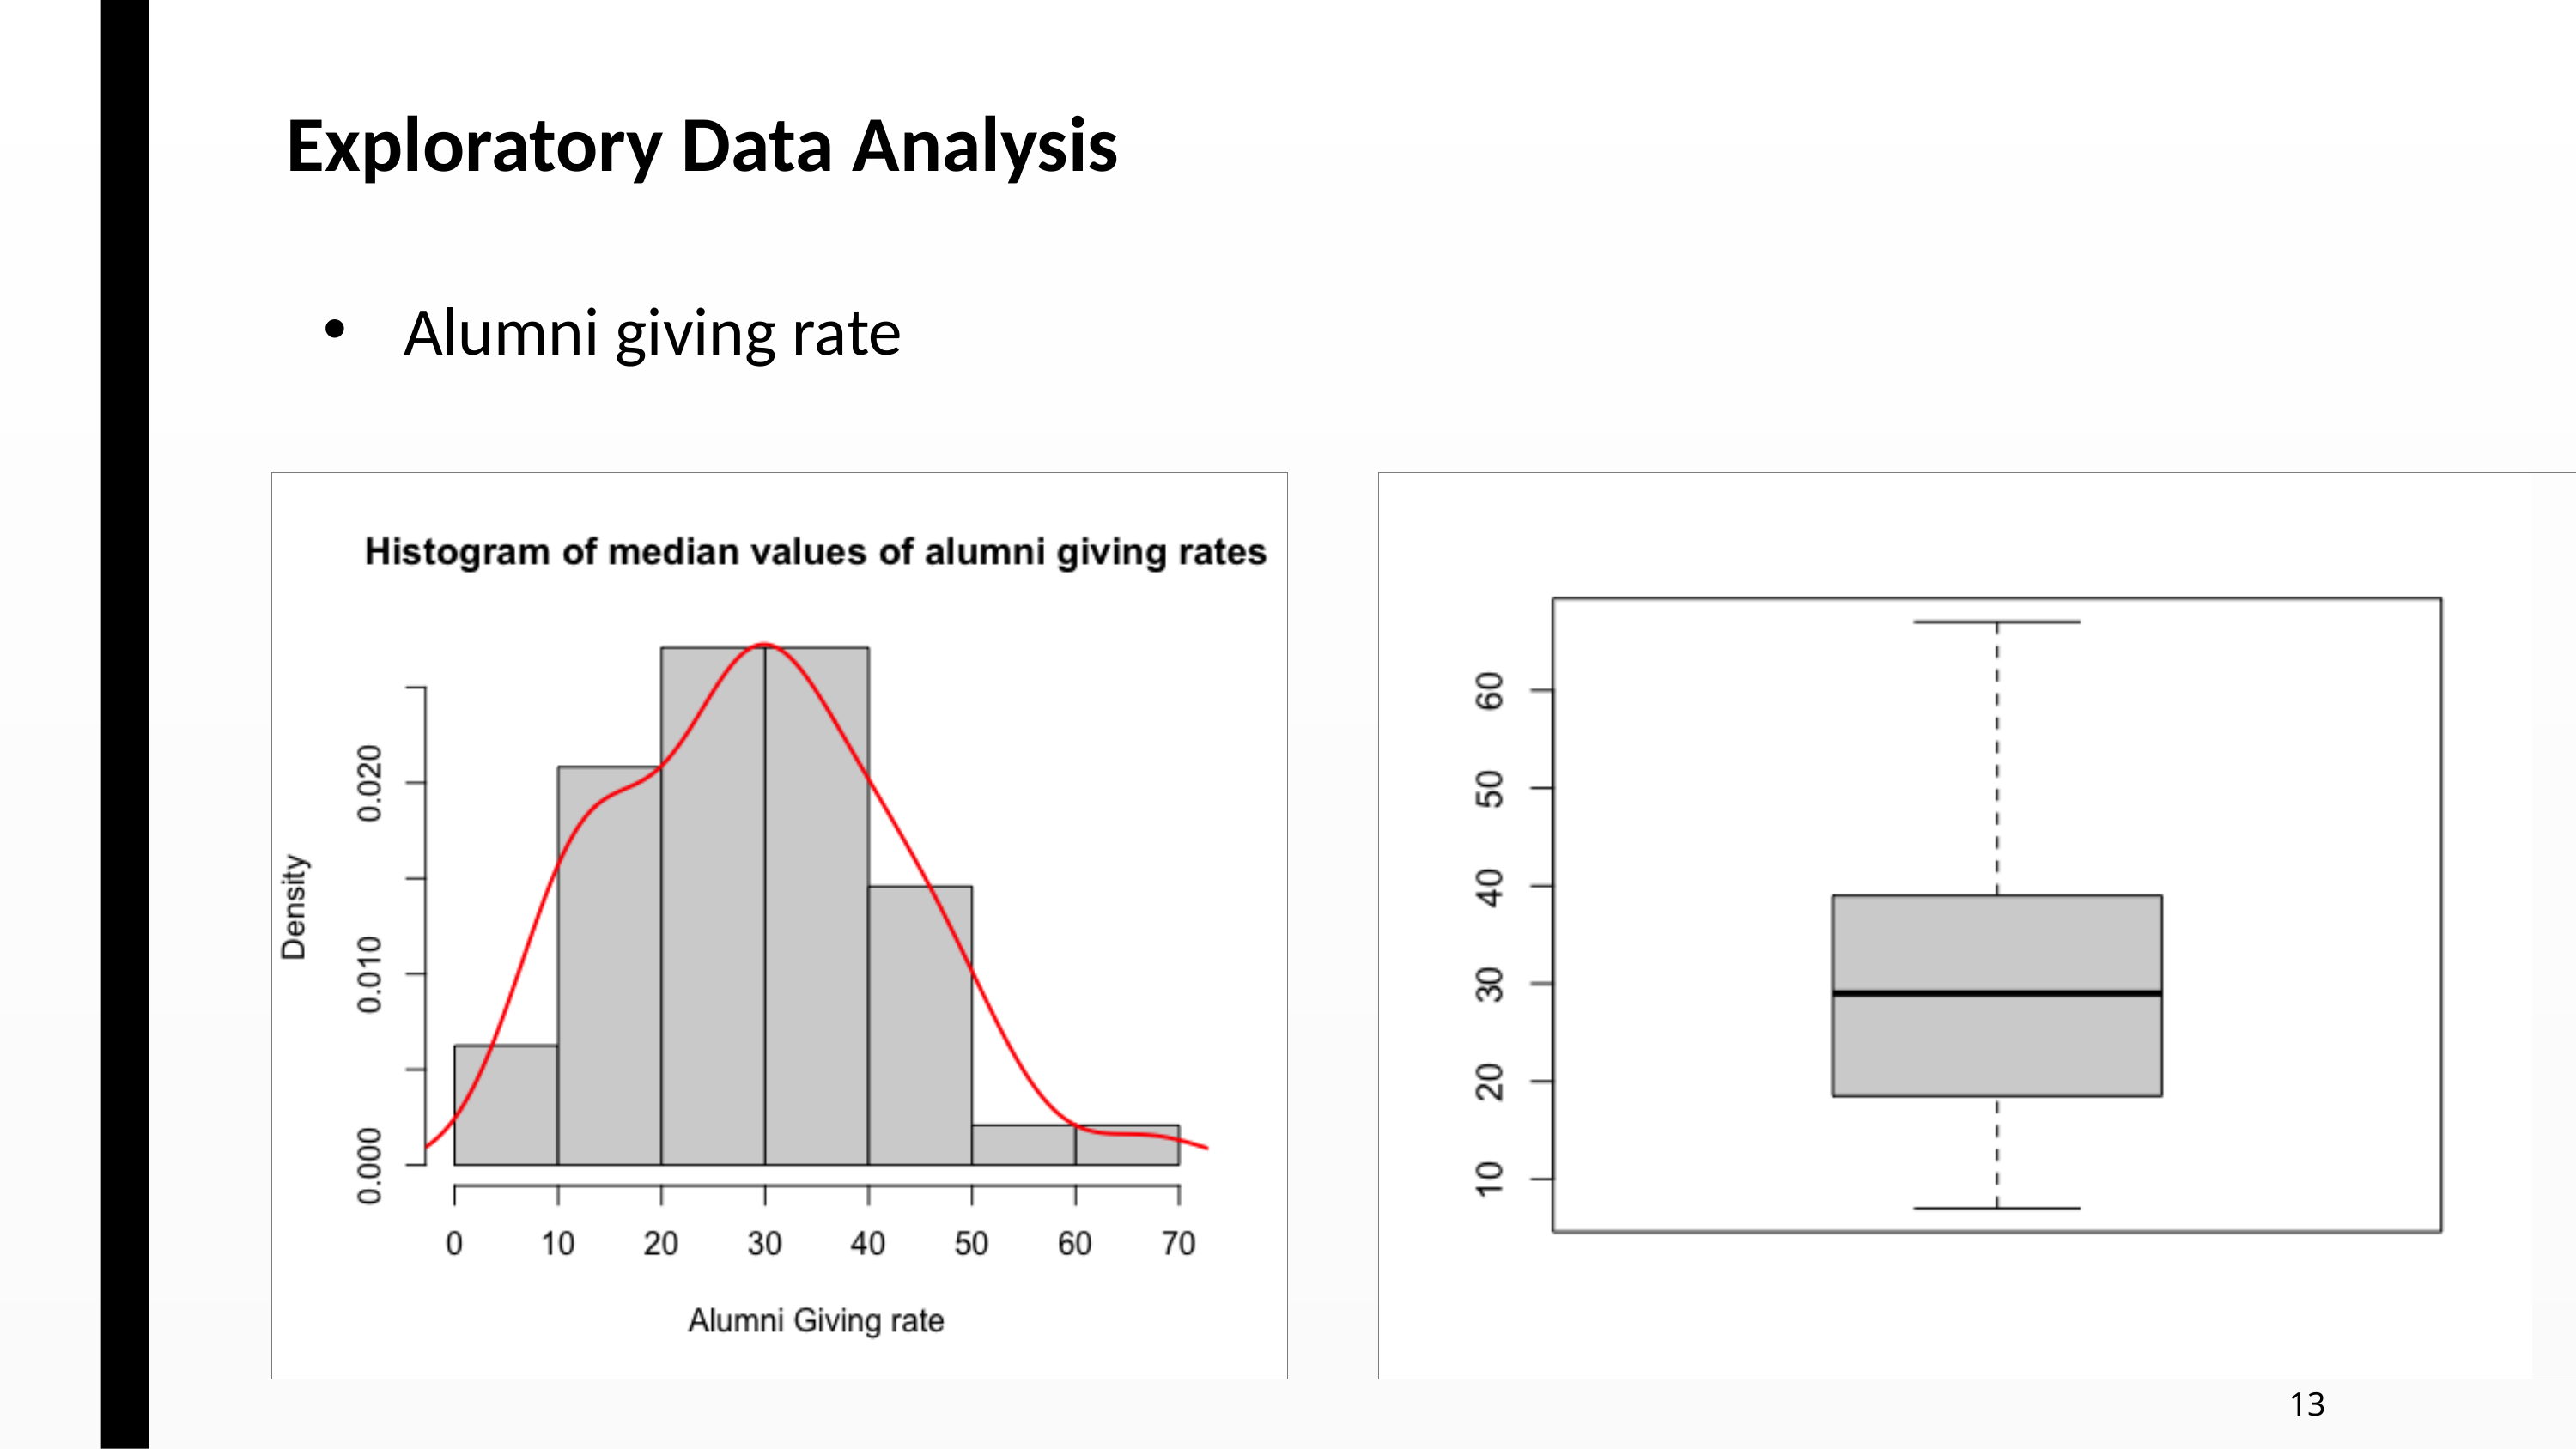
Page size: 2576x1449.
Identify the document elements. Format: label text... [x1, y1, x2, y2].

title Exploratory Data Analysis [273, 97, 2303, 272]
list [270, 472, 1288, 1379]
slide_number 13 [2001, 1379, 2339, 1449]
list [1378, 472, 2576, 1379]
list Alumni giving rate [310, 271, 1249, 375]
